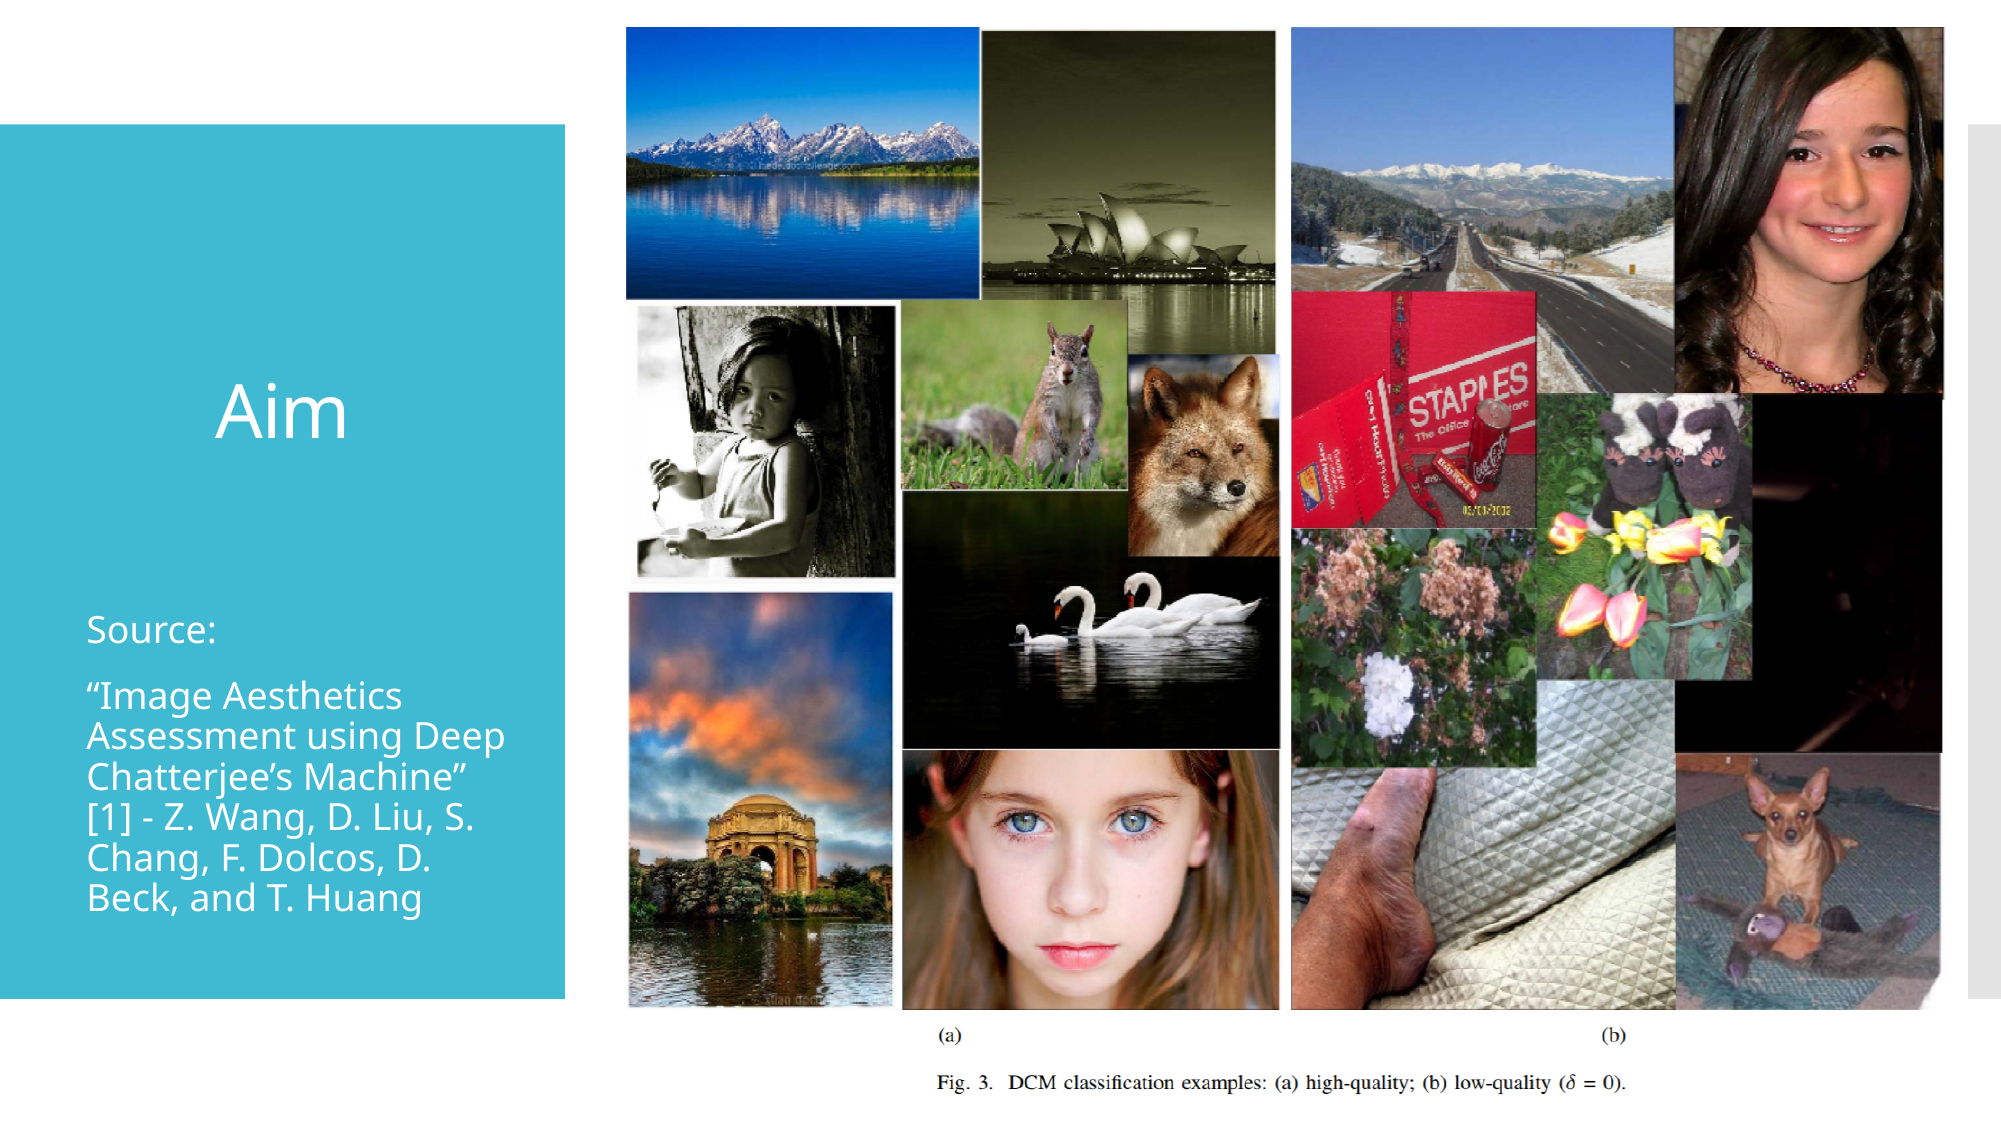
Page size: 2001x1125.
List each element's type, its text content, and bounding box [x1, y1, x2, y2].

list Source: “Image Aesthetics Assessment using Deep Chatterjee’s Machine” [1] - Z. Wang, D. Liu, S. Chang, F. Dolcos, D. Beck, and T. Huang [41, 603, 525, 969]
title Aim [41, 291, 525, 462]
picture [605, 7, 1968, 1115]
